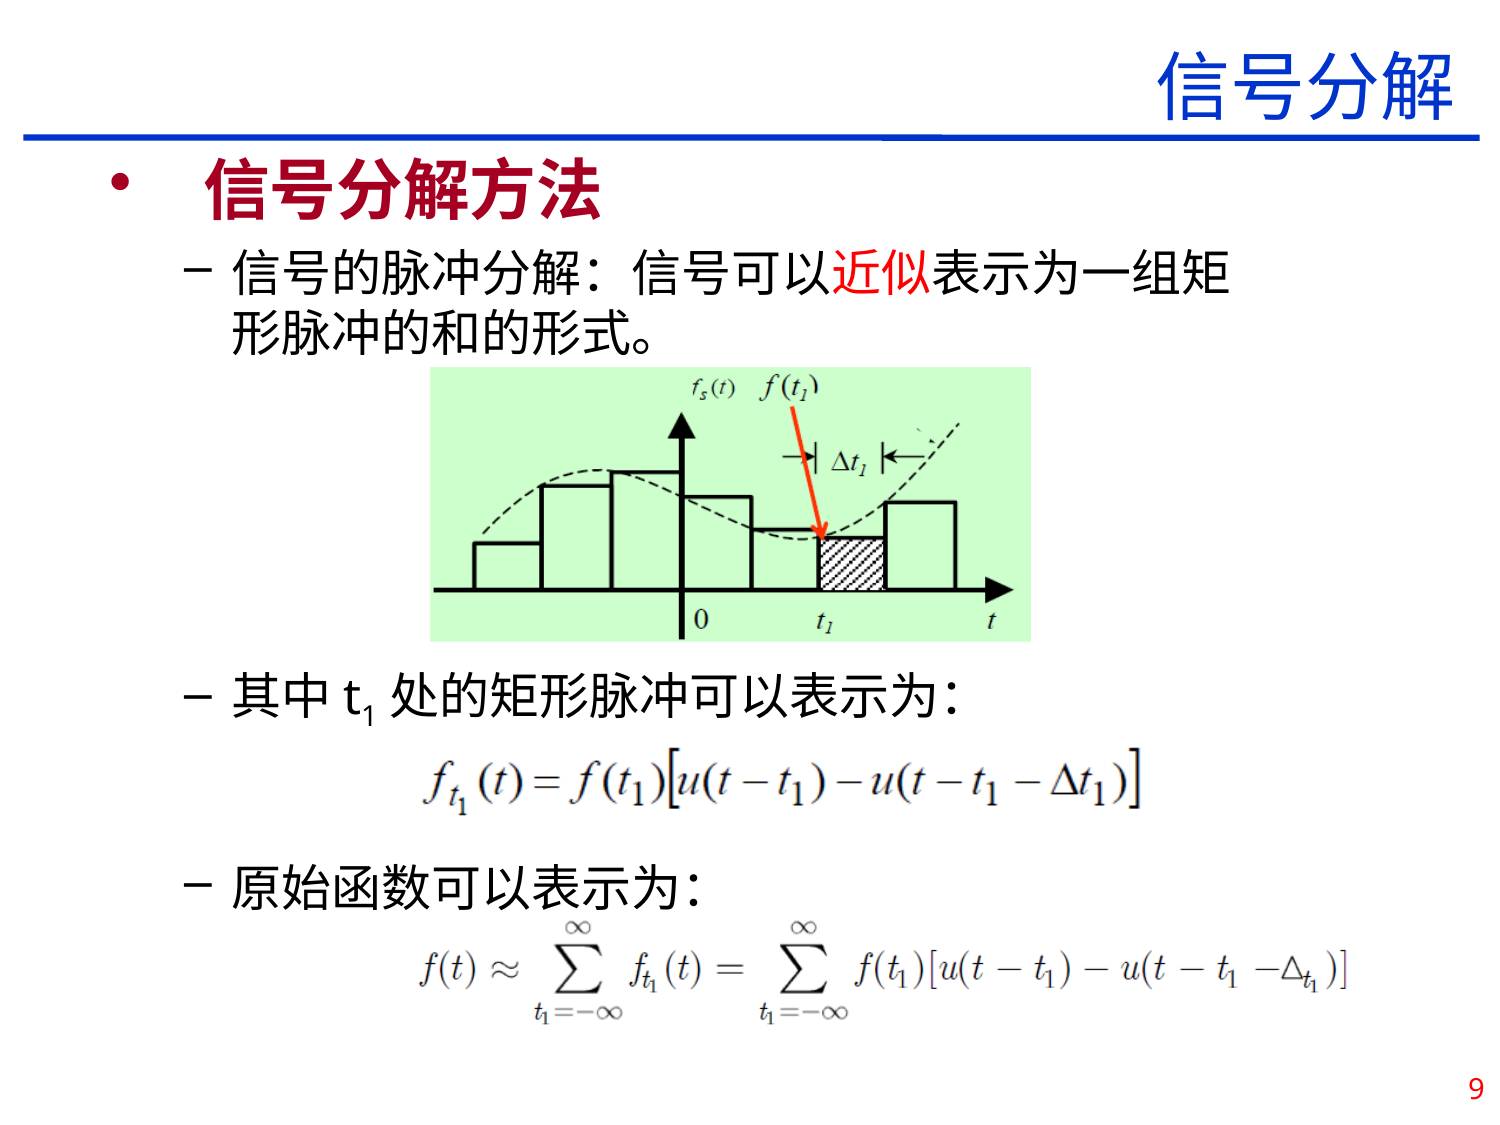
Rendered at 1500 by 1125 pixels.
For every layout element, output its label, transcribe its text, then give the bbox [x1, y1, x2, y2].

title 信号分解 [958, 24, 1471, 138]
picture [406, 917, 1349, 1028]
slide_number 9 [1187, 1062, 1500, 1125]
text_box 信号分解方法 信号的脉冲分解：信号可以近似表示为一组矩形脉冲的和的形式。 其中t1处的矩形脉冲可以表示为： 原始函数可以表示为： [94, 149, 1253, 1101]
picture [394, 745, 1145, 817]
picture [429, 367, 1031, 644]
